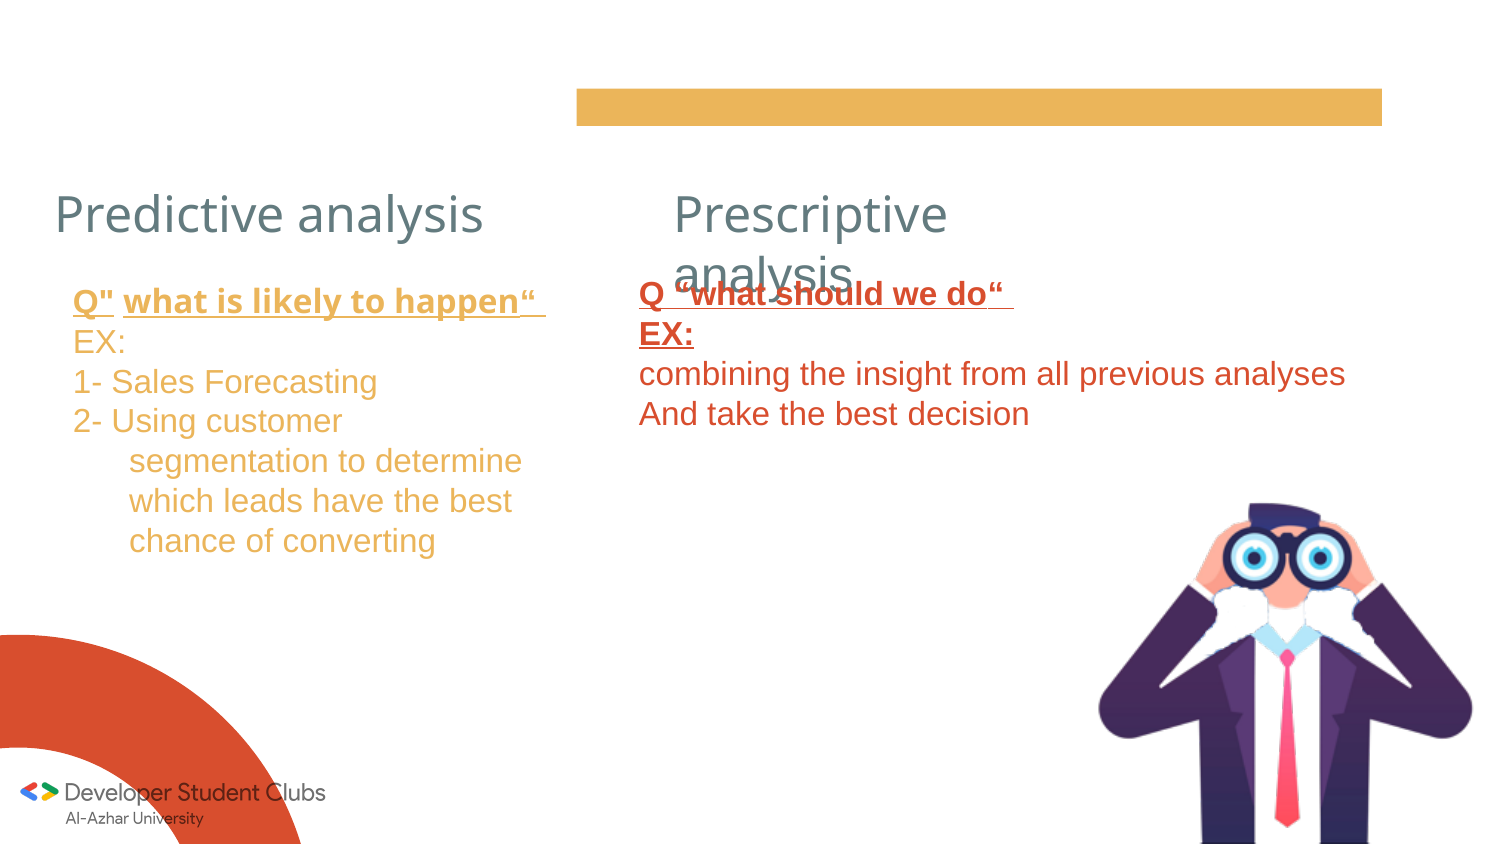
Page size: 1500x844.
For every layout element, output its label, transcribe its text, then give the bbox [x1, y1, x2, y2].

picture [13, 763, 329, 834]
text_box Q" what is likely to happen“ EX: 1- Sales Forecasting 2- Using customer segmentation to determine which leads have the best chance of converting [39, 264, 565, 493]
picture [1040, 419, 1500, 844]
title Predictive analysis [39, 167, 533, 264]
text_box Q “what should we do“ EX: combining the insight from all previous analyses And take the best decision [605, 264, 1475, 440]
text_box Prescriptive analysis [658, 167, 1152, 264]
